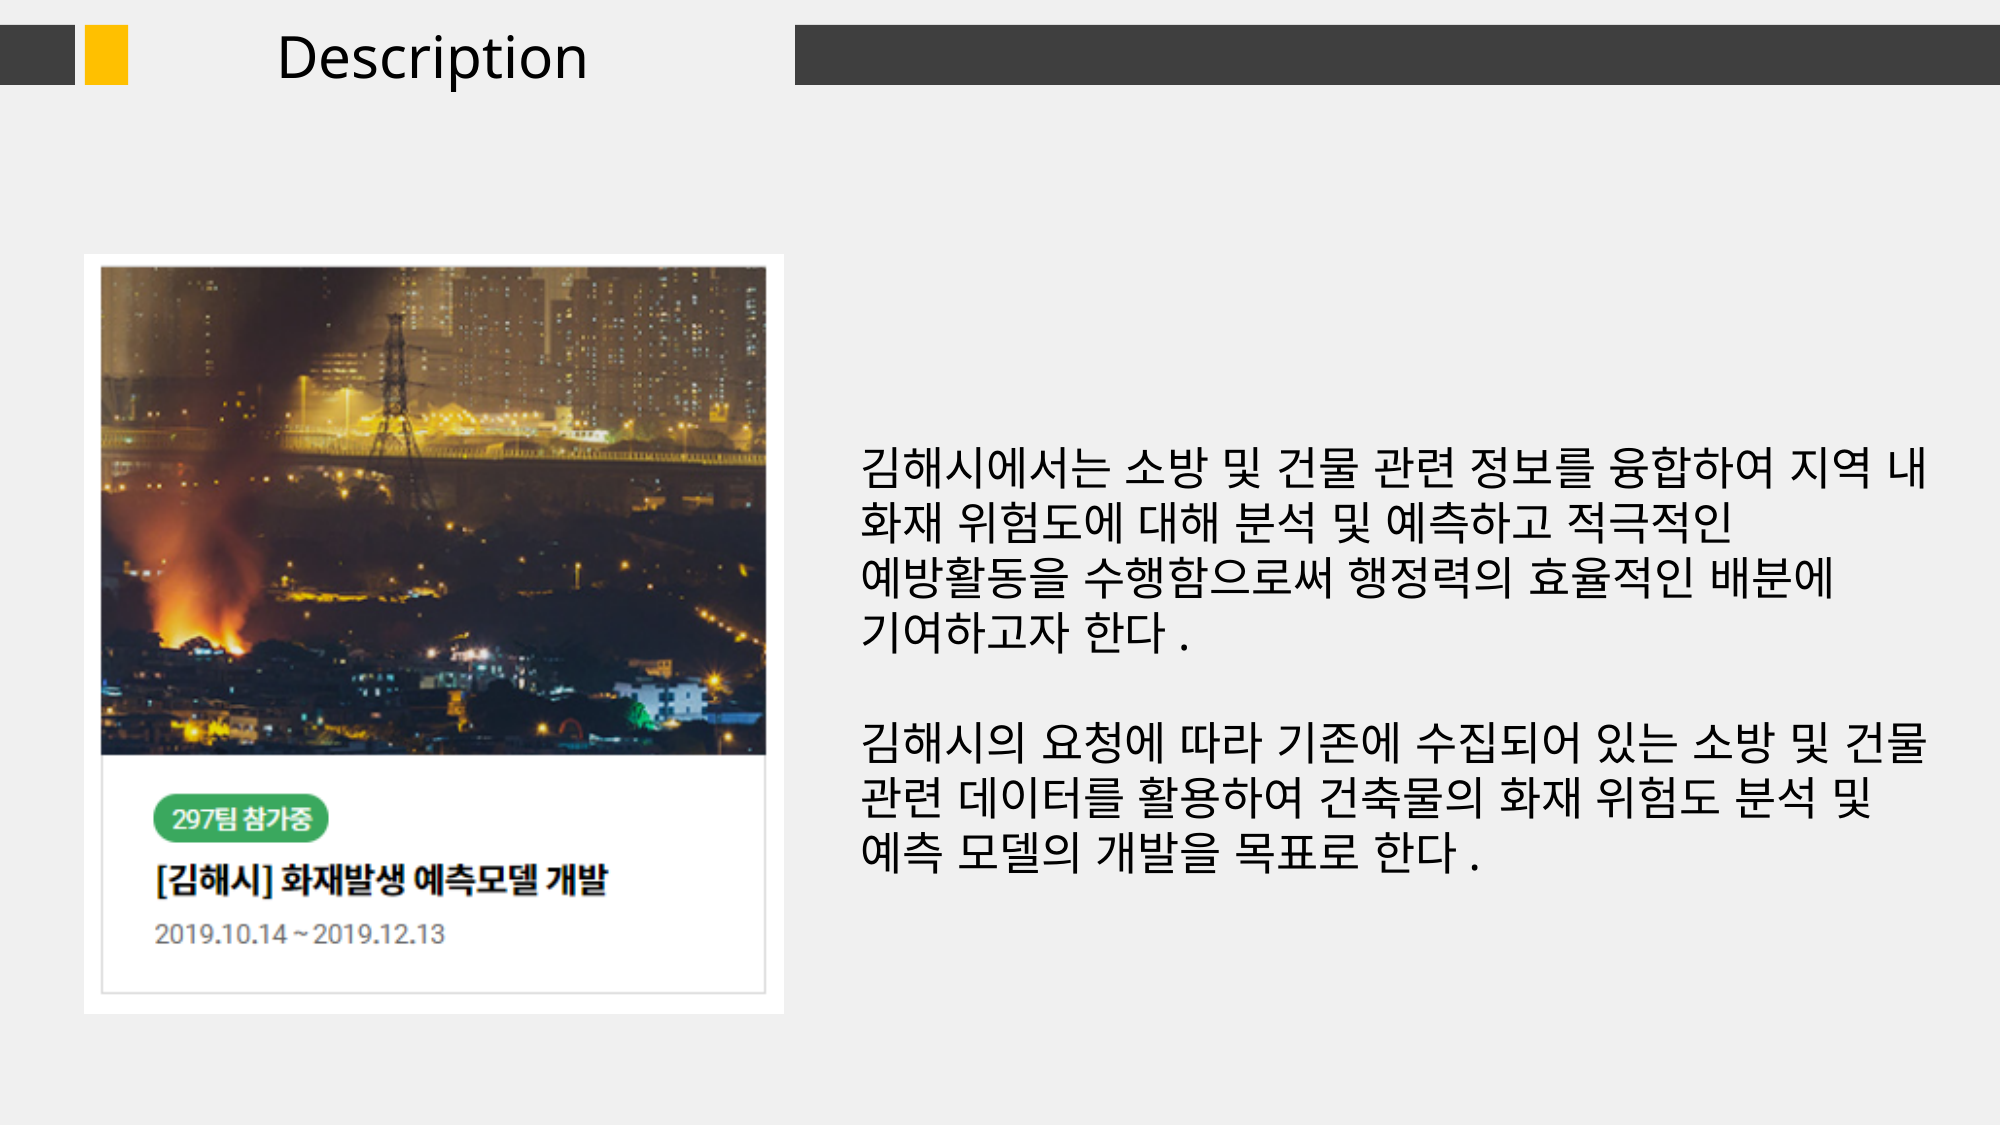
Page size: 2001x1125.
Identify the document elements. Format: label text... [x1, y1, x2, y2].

picture [84, 254, 784, 1014]
text_box 김해시에서는 소방 및 건물 관련 정보를 융합하여 지역 내 화재 위험도에 대해 분석 및 예측하고 적극적인 예방활동을 수행함으로써 행정력의 효율적인 배분에 기여하고자 한다. 김해시의 요청에 따라 기존에 수집되어 있는 소방 및 건물 관련 데이터를 활용하여 건축물의 화재 위험도 분석 및 예측 모델의 개발을 목표로 한다. [845, 432, 1950, 887]
text_box Description [261, 13, 605, 98]
text_box [84, 24, 129, 86]
text_box [794, 24, 2000, 86]
text_box [0, 24, 76, 86]
